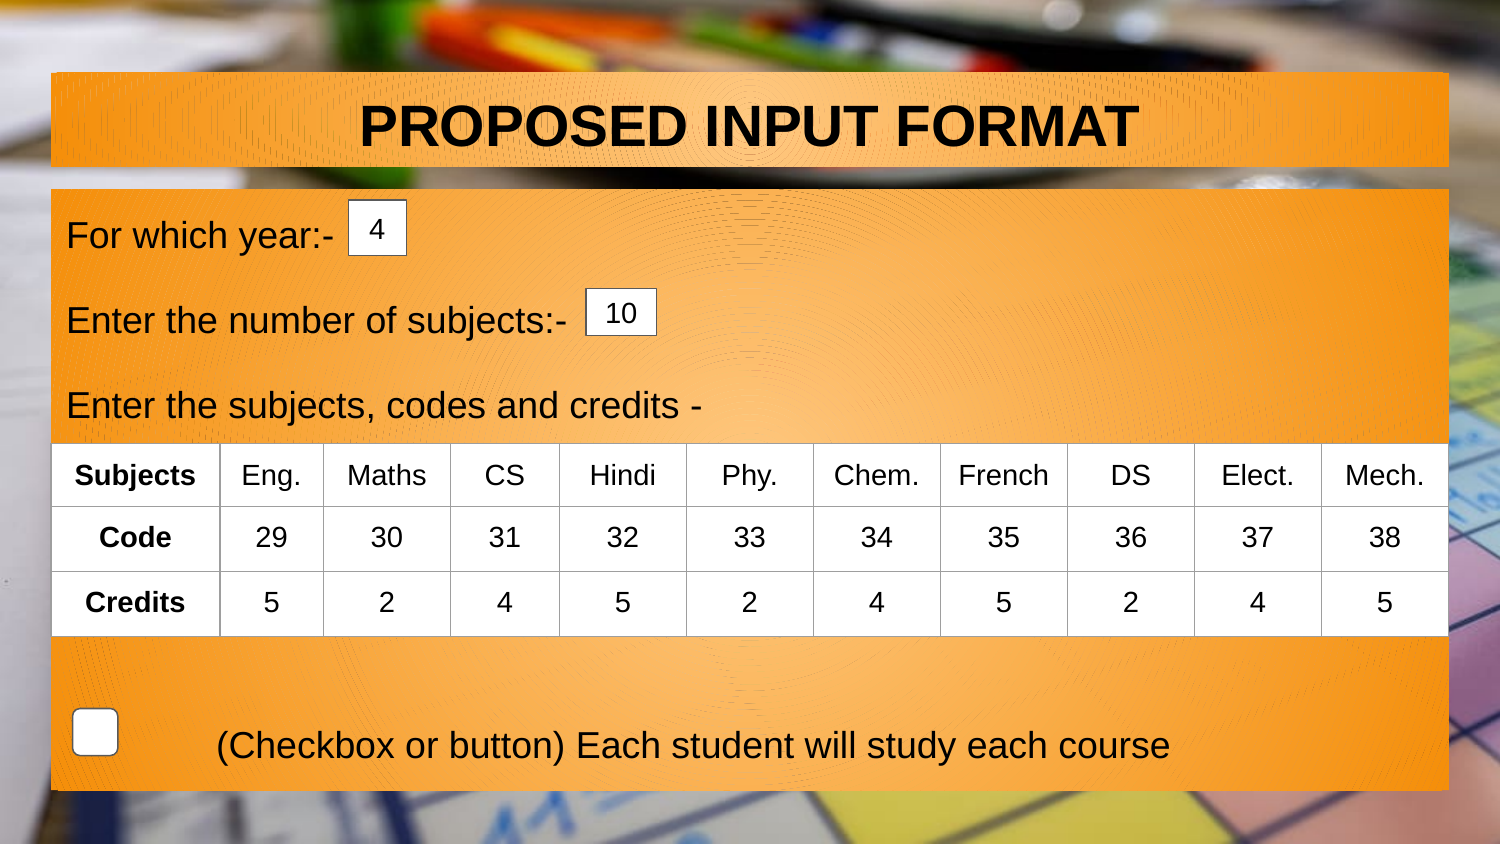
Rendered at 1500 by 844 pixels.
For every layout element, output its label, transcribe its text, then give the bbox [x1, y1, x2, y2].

table_header Subjects [52, 444, 219, 506]
table_header Maths [324, 444, 450, 506]
table_header Eng. [221, 444, 323, 506]
table_cell 37 [1195, 507, 1321, 571]
table_cell 31 [451, 507, 559, 571]
table_cell 2 [1068, 572, 1194, 636]
table_cell 4 [814, 572, 940, 636]
table_cell 35 [941, 507, 1067, 571]
table_cell 5 [941, 572, 1067, 636]
table_cell 36 [1068, 507, 1194, 571]
text_box [72, 708, 118, 756]
table_header Hindi [560, 444, 686, 506]
list For which year:- Enter the number of subjects:- Enter the subjects, codes and credits - (Checkbox or button) Each student will study each course [51, 637, 1449, 791]
table_header French [941, 444, 1067, 506]
table_cell 29 [221, 507, 323, 571]
table_header Phy. [687, 444, 813, 506]
text_box 10 [585, 288, 657, 336]
picture [0, 0, 1500, 844]
table_cell 4 [451, 572, 559, 636]
list For which year:- Enter the number of subjects:- Enter the subjects, codes and credits - (Checkbox or button) Each student will study each course [51, 189, 1449, 443]
table_cell Code [52, 507, 219, 571]
table_cell 33 [687, 507, 813, 571]
table_cell 38 [1322, 507, 1448, 571]
table_cell 2 [687, 572, 813, 636]
table_cell Credits [52, 572, 219, 636]
table_header Elect. [1195, 444, 1321, 506]
table_cell 5 [560, 572, 686, 636]
table_cell 5 [1322, 572, 1448, 636]
table_header DS [1068, 444, 1194, 506]
table_cell 30 [324, 507, 450, 571]
table_cell 2 [324, 572, 450, 636]
table_cell 5 [221, 572, 323, 636]
text_box 4 [348, 199, 407, 256]
table_cell 4 [1195, 572, 1321, 636]
table_cell 32 [560, 507, 686, 571]
table_cell 34 [814, 507, 940, 571]
table_header CS [451, 444, 559, 506]
title PROPOSED INPUT FORMAT [51, 72, 1449, 167]
table_header Mech. [1322, 444, 1448, 506]
table_header Chem. [814, 444, 940, 506]
